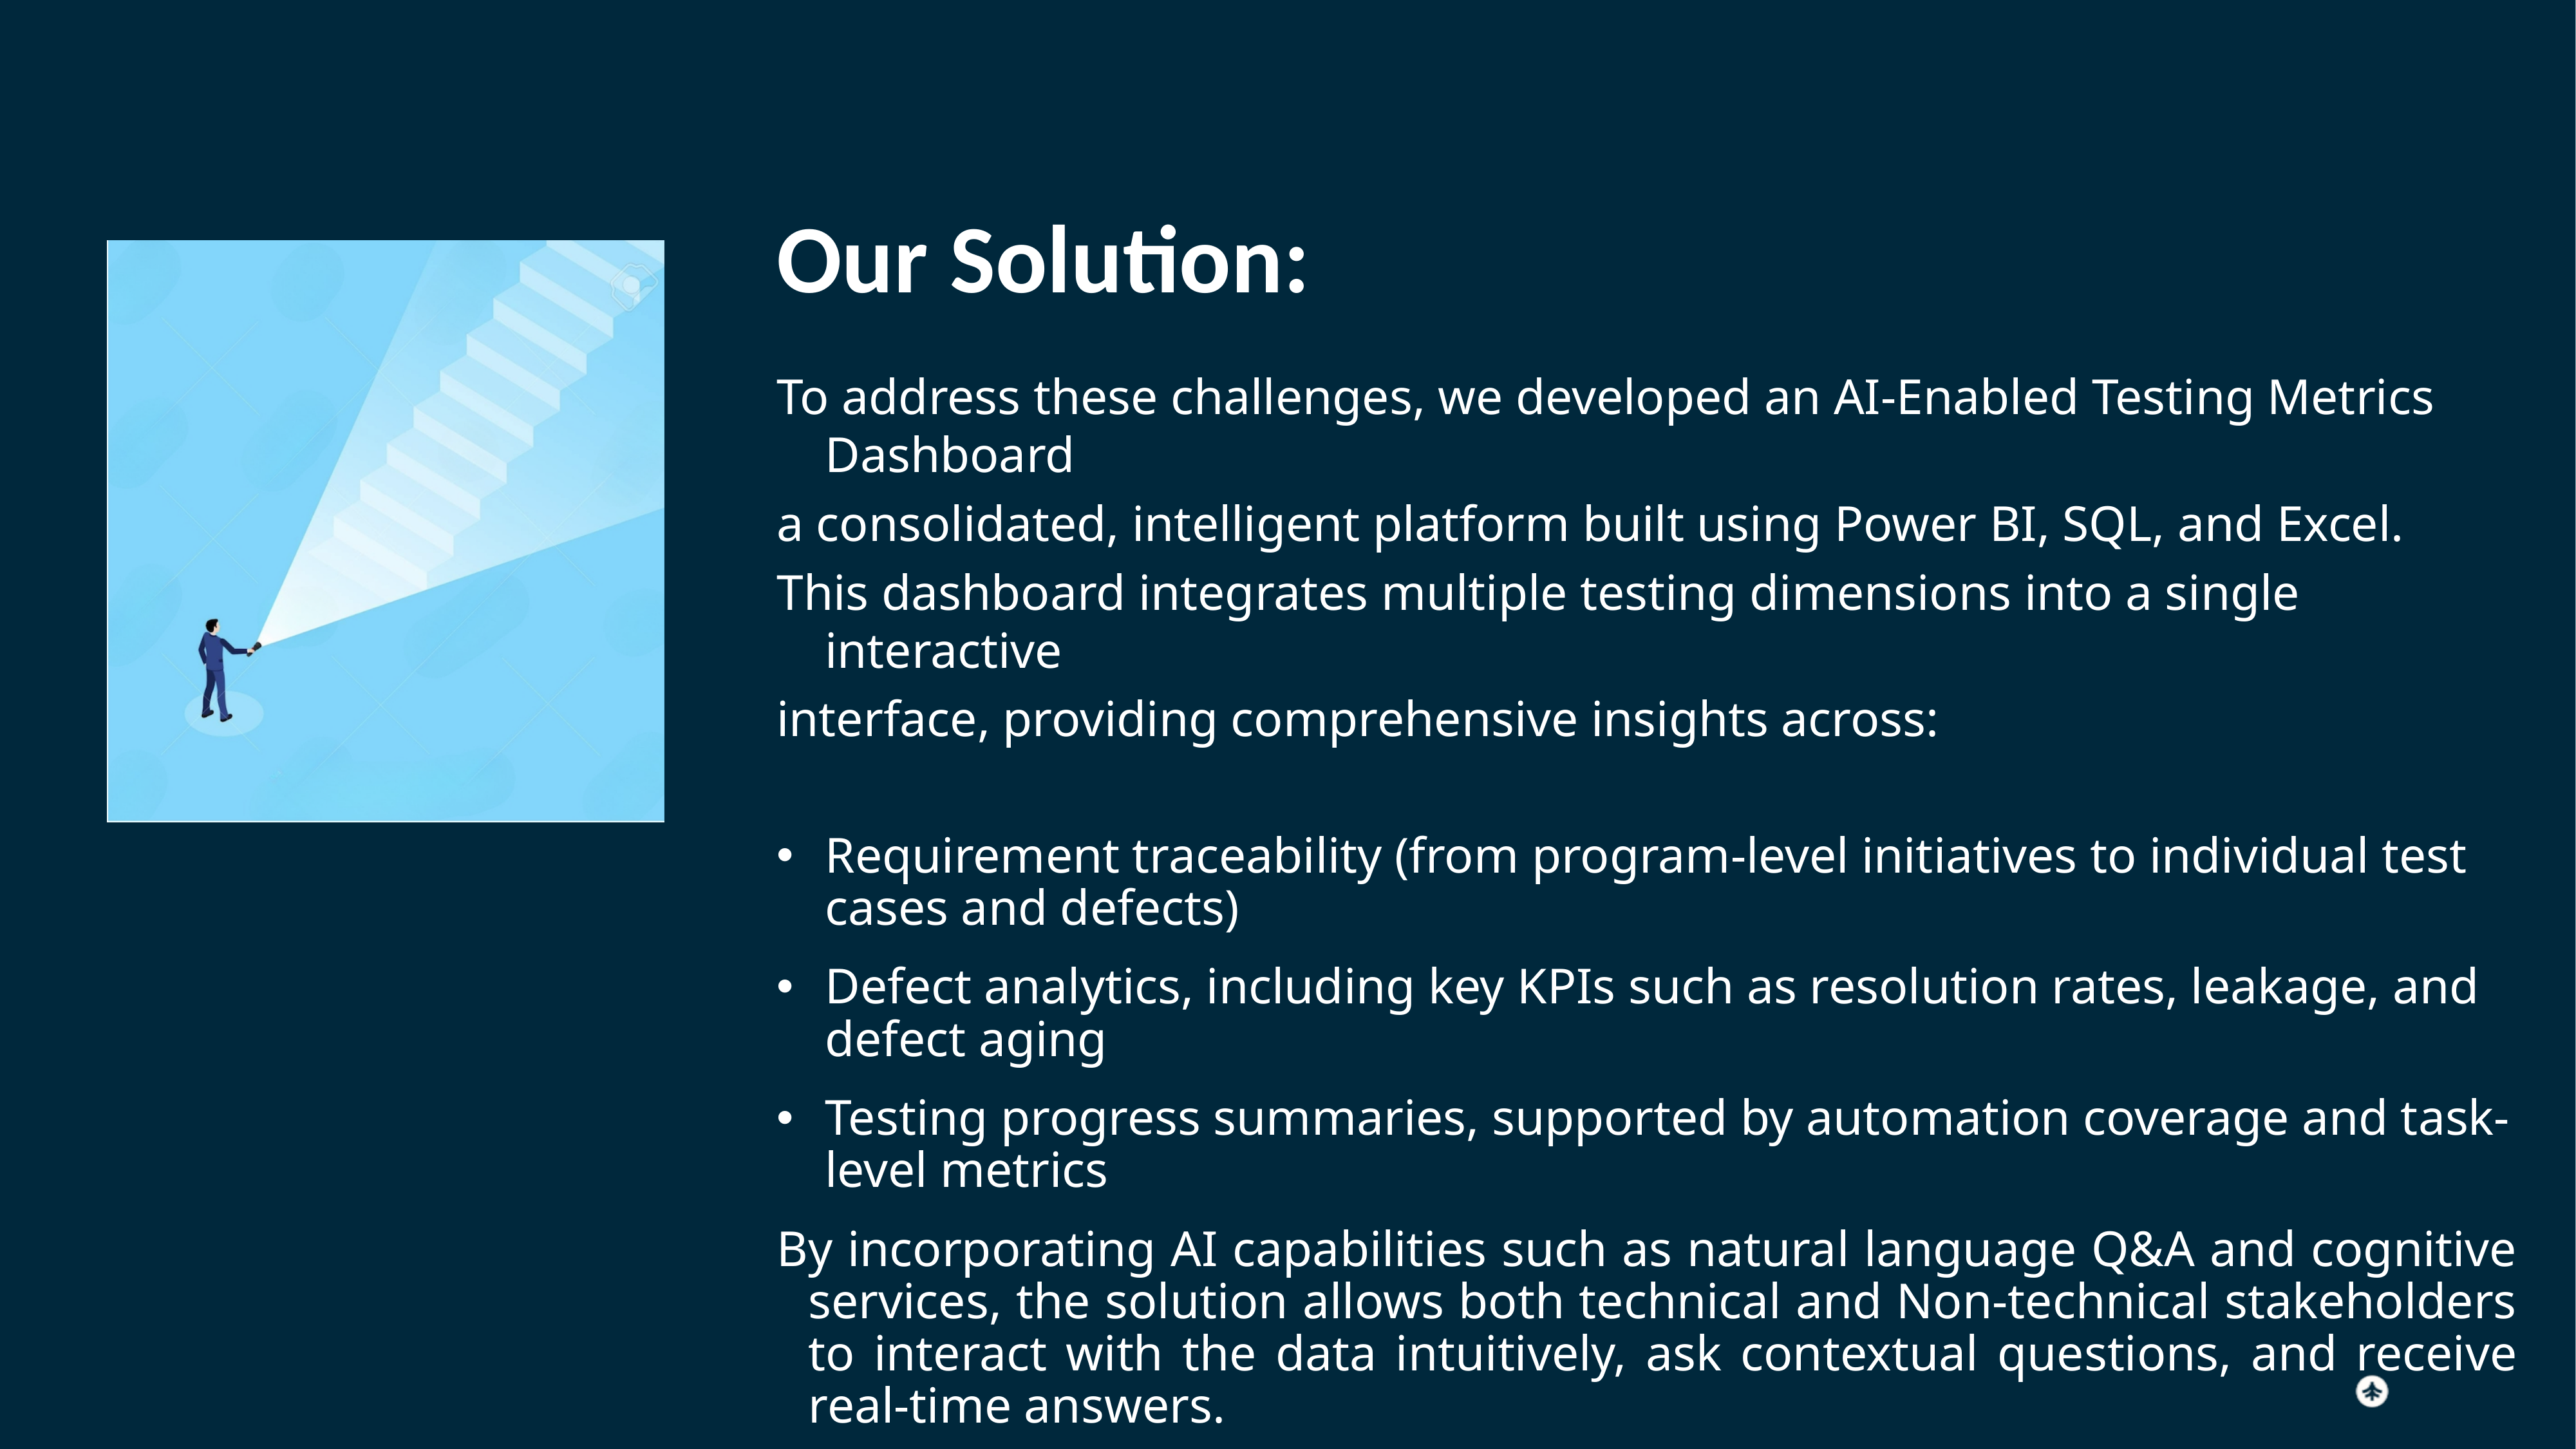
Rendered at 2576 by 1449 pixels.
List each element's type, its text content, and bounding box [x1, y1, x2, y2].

picture [2227, 1293, 2245, 1318]
picture [1463, 1292, 1485, 1318]
title Our Solution: [767, 213, 2382, 310]
picture [1797, 1345, 1818, 1370]
picture [1346, 1292, 1349, 1318]
picture [1138, 1334, 1159, 1370]
picture [2056, 1293, 2073, 1318]
picture [1026, 1397, 1046, 1423]
picture [2129, 1345, 2132, 1370]
picture [1711, 1293, 1714, 1318]
picture [1627, 1293, 1644, 1318]
picture [2087, 1345, 2105, 1370]
picture [2457, 1345, 2460, 1370]
picture [2009, 1292, 2024, 1318]
picture [1118, 1339, 1133, 1370]
picture [968, 1293, 986, 1318]
picture [2028, 1293, 2049, 1318]
picture [1204, 1334, 1225, 1370]
picture [1539, 1292, 1561, 1318]
picture [1967, 1293, 1988, 1318]
picture [1901, 1292, 1904, 1318]
picture [813, 1397, 827, 1422]
picture [1459, 1345, 1480, 1370]
picture [2110, 1293, 2131, 1318]
picture [1744, 1293, 1764, 1318]
picture [2170, 1345, 2192, 1370]
picture [1232, 1293, 1255, 1318]
picture [1055, 1397, 1076, 1422]
picture [907, 1293, 910, 1318]
picture [1413, 1345, 1434, 1370]
picture [1941, 1345, 1961, 1370]
picture [944, 1397, 981, 1422]
picture [982, 1345, 1002, 1370]
picture [1893, 1339, 1908, 1370]
picture [2282, 1345, 2304, 1370]
picture [2060, 1345, 2081, 1370]
picture [1107, 1293, 1125, 1318]
picture [1424, 1293, 1442, 1318]
picture [1995, 1303, 2006, 1307]
picture [2457, 1335, 2461, 1340]
picture [1010, 1345, 1027, 1370]
picture [1183, 1339, 1198, 1370]
picture [1519, 1292, 1534, 1318]
picture [863, 1293, 877, 1318]
picture [1358, 1293, 1381, 1318]
picture [2173, 1293, 2193, 1318]
picture [1174, 1293, 1195, 1318]
picture [1334, 1292, 1337, 1318]
picture [936, 1345, 957, 1370]
picture [2429, 1345, 2450, 1370]
picture [2493, 1345, 2514, 1370]
picture [878, 1335, 882, 1340]
picture [2139, 1293, 2143, 1318]
picture [1519, 1335, 1523, 1340]
picture [1681, 1293, 1702, 1318]
picture [917, 1339, 932, 1370]
picture [1580, 1292, 1595, 1318]
picture [1913, 1345, 1934, 1370]
picture [2466, 1345, 2489, 1370]
picture [1722, 1293, 1739, 1318]
picture [931, 1397, 934, 1422]
picture [1555, 1345, 1576, 1370]
picture [2140, 1345, 2163, 1370]
picture [2478, 1293, 2492, 1318]
picture [879, 1293, 902, 1318]
picture [1305, 1293, 1325, 1318]
picture [2080, 1292, 2101, 1318]
picture [1384, 1293, 1420, 1318]
picture [992, 1313, 998, 1324]
picture [1352, 1345, 1372, 1370]
picture [1489, 1335, 1493, 1340]
picture [1067, 1345, 1102, 1370]
picture [890, 1345, 912, 1370]
picture [1519, 1345, 1522, 1370]
picture [965, 1345, 979, 1370]
picture [2297, 1292, 2316, 1318]
picture [1201, 1292, 1216, 1318]
picture [108, 241, 664, 822]
picture [1675, 1345, 1693, 1370]
picture [1700, 1334, 1720, 1370]
picture [1308, 1345, 1328, 1370]
picture [2202, 1292, 2205, 1318]
picture [1936, 1293, 1959, 1318]
picture [1583, 1334, 1586, 1370]
picture [1400, 1335, 1404, 1340]
picture [2311, 1334, 2333, 1370]
picture [1263, 1293, 1284, 1318]
picture [1970, 1334, 1973, 1370]
picture [2150, 1293, 2168, 1318]
picture [1066, 1293, 1087, 1318]
picture [1856, 1292, 1877, 1318]
picture [834, 1293, 856, 1318]
picture [2360, 1345, 2374, 1370]
picture [1648, 1345, 1668, 1370]
picture [1105, 1397, 1141, 1422]
picture [1333, 1339, 1348, 1370]
picture [1843, 1345, 1865, 1370]
picture [2109, 1339, 2123, 1370]
picture [931, 1387, 935, 1392]
picture [941, 1293, 963, 1318]
picture [1651, 1292, 1673, 1318]
list To address these challenges, we developed an AI-Enabled Testing Metrics Dashboard a consolidated, intelligent platform built using Power BI, SQL, and Excel. This dashboard integrates multiple testing dimensions into a single interactive interface, providing comprehensive insights across: Requirement traceability (from program-level initiatives to individual test cases and defects) Defect analytics, including key KPIs such as resolution rates, leakage, and defect aging Testing progress summaries, supported by automation coverage and task-level metrics By incorporating AI capabilities such as natural language Q&A and cognitive services, the solution allows both technical and Non-technical stakeholders to interact with the data intuitively, ask contextual questions, and receive real-time answers. The outcome: enhanced visibility, faster decision-making, improved quality governance, and the ability to deliver confidently across internal and client-facing engagements. [767, 361, 2528, 1292]
picture [2496, 1293, 2514, 1318]
picture [811, 1293, 829, 1318]
picture [1592, 1345, 1615, 1381]
picture [1744, 1345, 1761, 1370]
picture [2198, 1345, 2216, 1370]
picture [896, 1408, 907, 1411]
picture [1108, 1345, 1111, 1370]
picture [2409, 1292, 2412, 1318]
picture [1767, 1345, 1790, 1370]
picture [918, 1293, 935, 1318]
picture [1174, 1397, 1188, 1422]
picture [1616, 1365, 1622, 1376]
picture [1216, 1417, 1221, 1423]
picture [1279, 1334, 1301, 1370]
picture [1145, 1397, 1167, 1423]
picture [1824, 1339, 1839, 1370]
picture [1400, 1345, 1403, 1370]
picture [1084, 1397, 1102, 1423]
picture [1499, 1339, 1514, 1370]
picture [2405, 1345, 2423, 1370]
picture [2031, 1345, 2052, 1370]
picture [2378, 1345, 2400, 1370]
picture [857, 1397, 877, 1423]
picture [910, 1391, 925, 1423]
picture [1108, 1335, 1112, 1340]
picture [1528, 1345, 1551, 1370]
picture [2321, 1293, 2342, 1318]
picture [1017, 1292, 1032, 1318]
picture [1489, 1345, 1492, 1370]
picture [2349, 1292, 2371, 1318]
picture [1798, 1293, 1818, 1318]
picture [1439, 1339, 1454, 1370]
picture [1221, 1293, 1225, 1318]
picture [1773, 1292, 1776, 1318]
picture [1038, 1292, 1059, 1318]
picture [1491, 1293, 1514, 1318]
picture [2129, 1335, 2132, 1340]
picture [1232, 1345, 1254, 1370]
picture [1907, 1292, 1928, 1318]
picture [809, 1339, 824, 1370]
picture [1868, 1345, 1889, 1370]
picture [1599, 1293, 1621, 1318]
picture [1161, 1292, 1165, 1318]
picture [2420, 1292, 2441, 1318]
picture [1131, 1293, 1154, 1318]
picture [2378, 1293, 2401, 1318]
picture [2000, 1345, 2022, 1381]
picture [1031, 1339, 1046, 1370]
picture [829, 1345, 852, 1370]
picture [2355, 1375, 2389, 1408]
picture [1192, 1397, 1210, 1423]
picture [988, 1397, 1009, 1423]
picture [2249, 1292, 2264, 1318]
picture [2449, 1293, 2470, 1318]
picture [886, 1387, 889, 1422]
picture [2268, 1293, 2288, 1318]
picture [878, 1345, 881, 1370]
picture [1827, 1293, 1848, 1318]
picture [2253, 1345, 2273, 1370]
picture [831, 1397, 852, 1423]
picture [2221, 1365, 2228, 1376]
